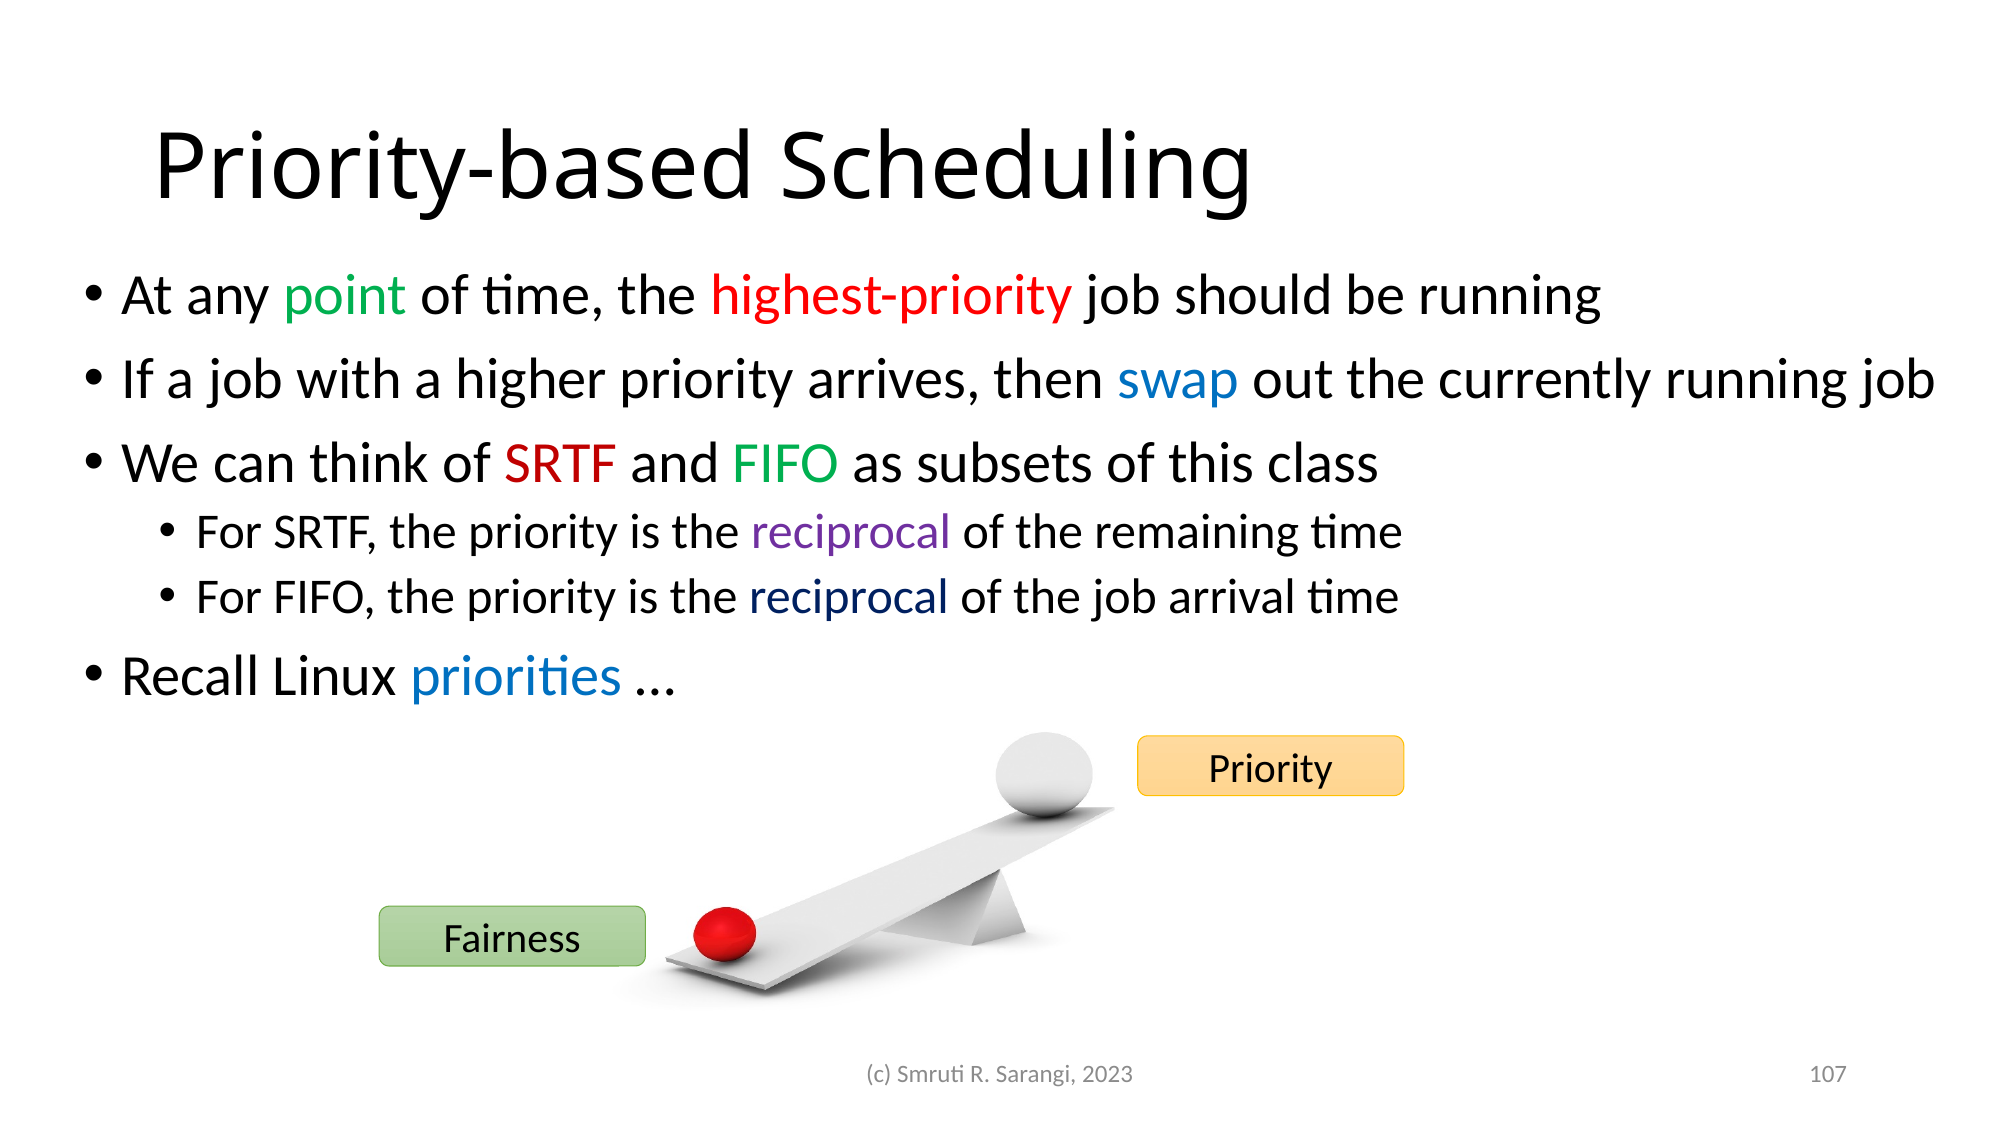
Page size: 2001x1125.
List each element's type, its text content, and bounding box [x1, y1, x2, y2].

title Priority-based Scheduling [137, 59, 1863, 257]
list At any point of time, the highest-priority job should be running If a job with a higher priority arrives, then swap out the currently running job We can think of SRTF and FIFO as subsets of this class For SRTF, the priority is the reciprocal of the remaining time For FIFO, the priority is the reciprocal of the job arrival time Recall Linux priorities … [68, 257, 1964, 785]
slide_number 107 [1412, 1042, 1863, 1103]
text_box Fairness [378, 905, 587, 967]
text_box Priority [1205, 735, 1405, 797]
picture [587, 632, 1205, 1043]
footer (c) Smruti R. Sarangi, 2023 [662, 1042, 1338, 1103]
